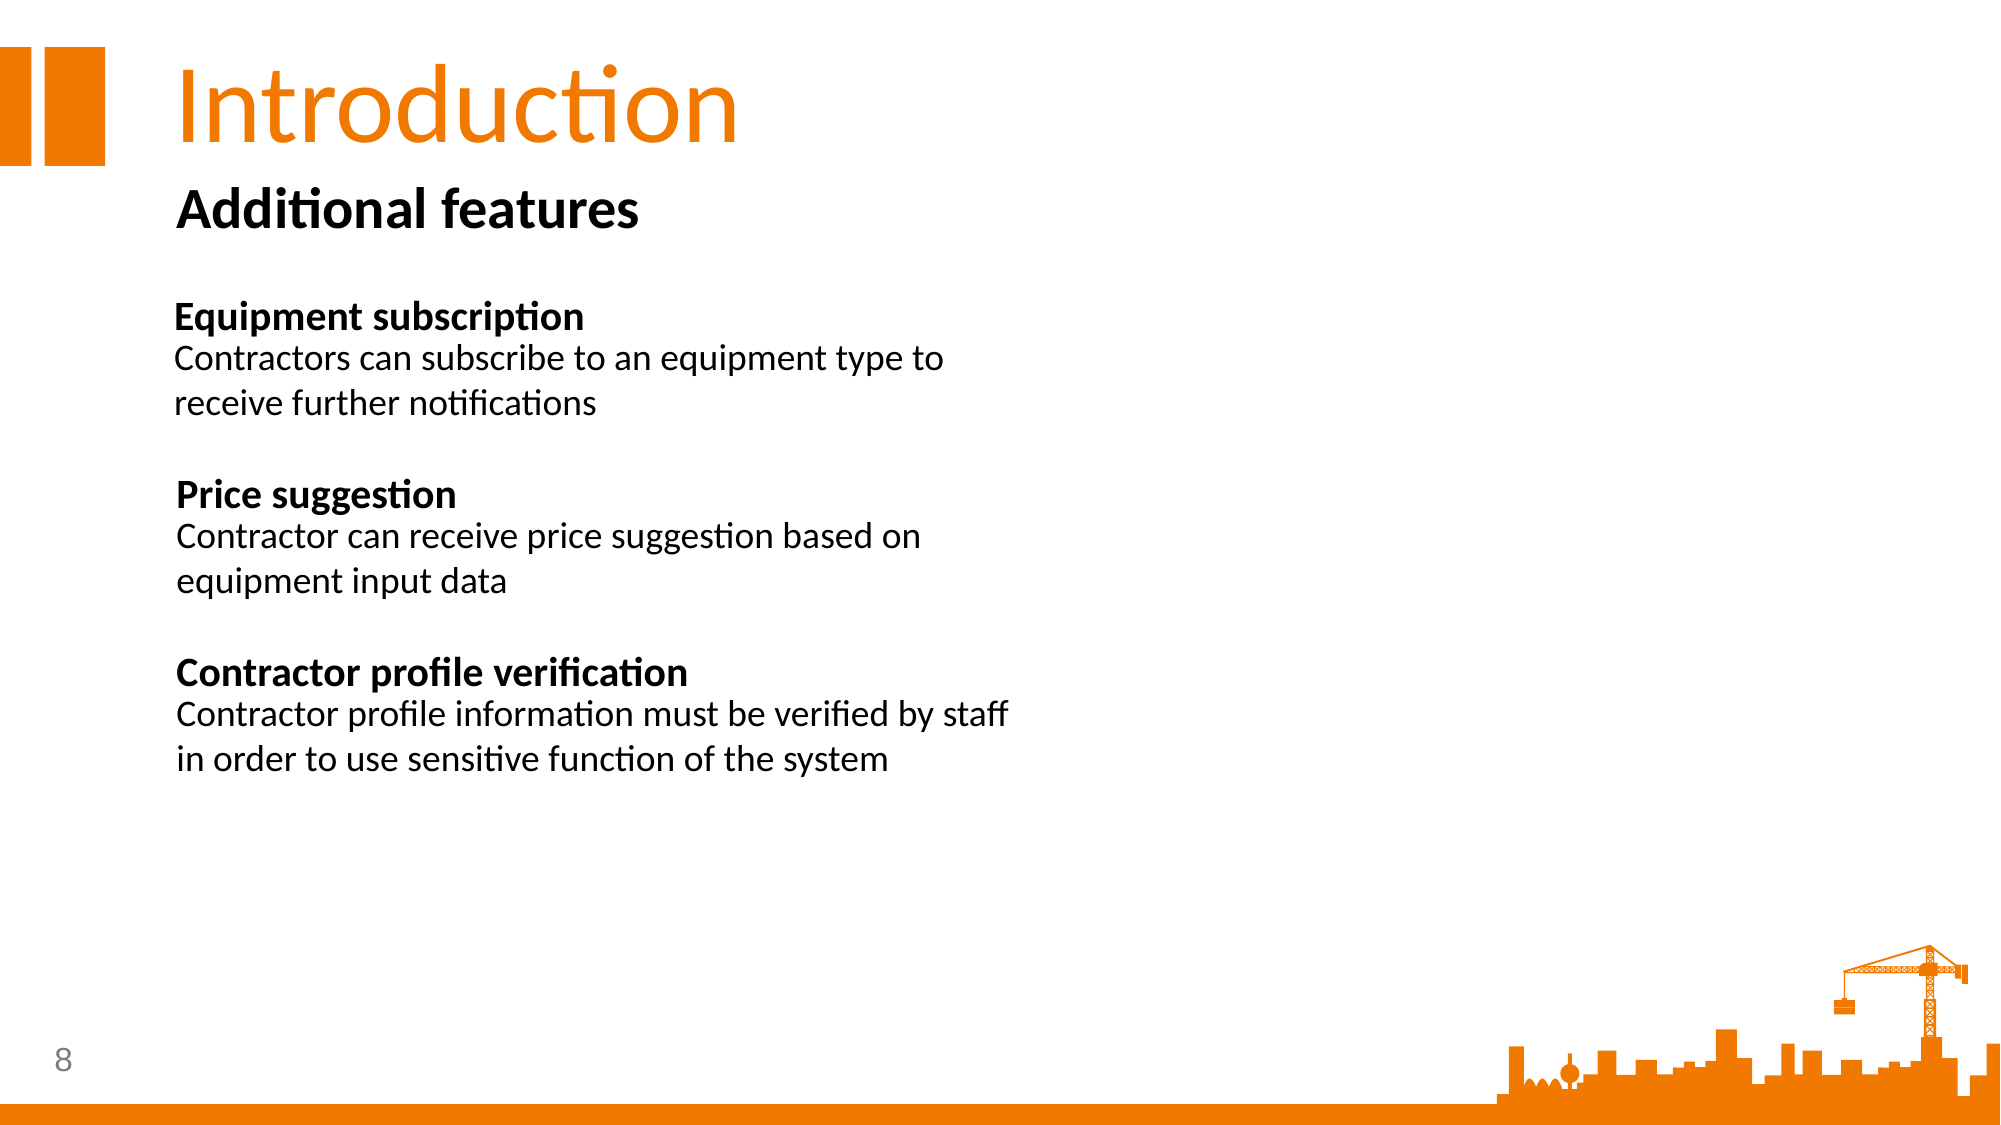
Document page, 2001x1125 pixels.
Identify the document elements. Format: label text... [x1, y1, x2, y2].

text_box Additional features [161, 162, 827, 248]
list Introduction [159, 47, 2000, 166]
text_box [161, 459, 1042, 610]
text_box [159, 281, 1040, 432]
slide_number 8 [39, 1028, 490, 1089]
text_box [161, 637, 1042, 789]
